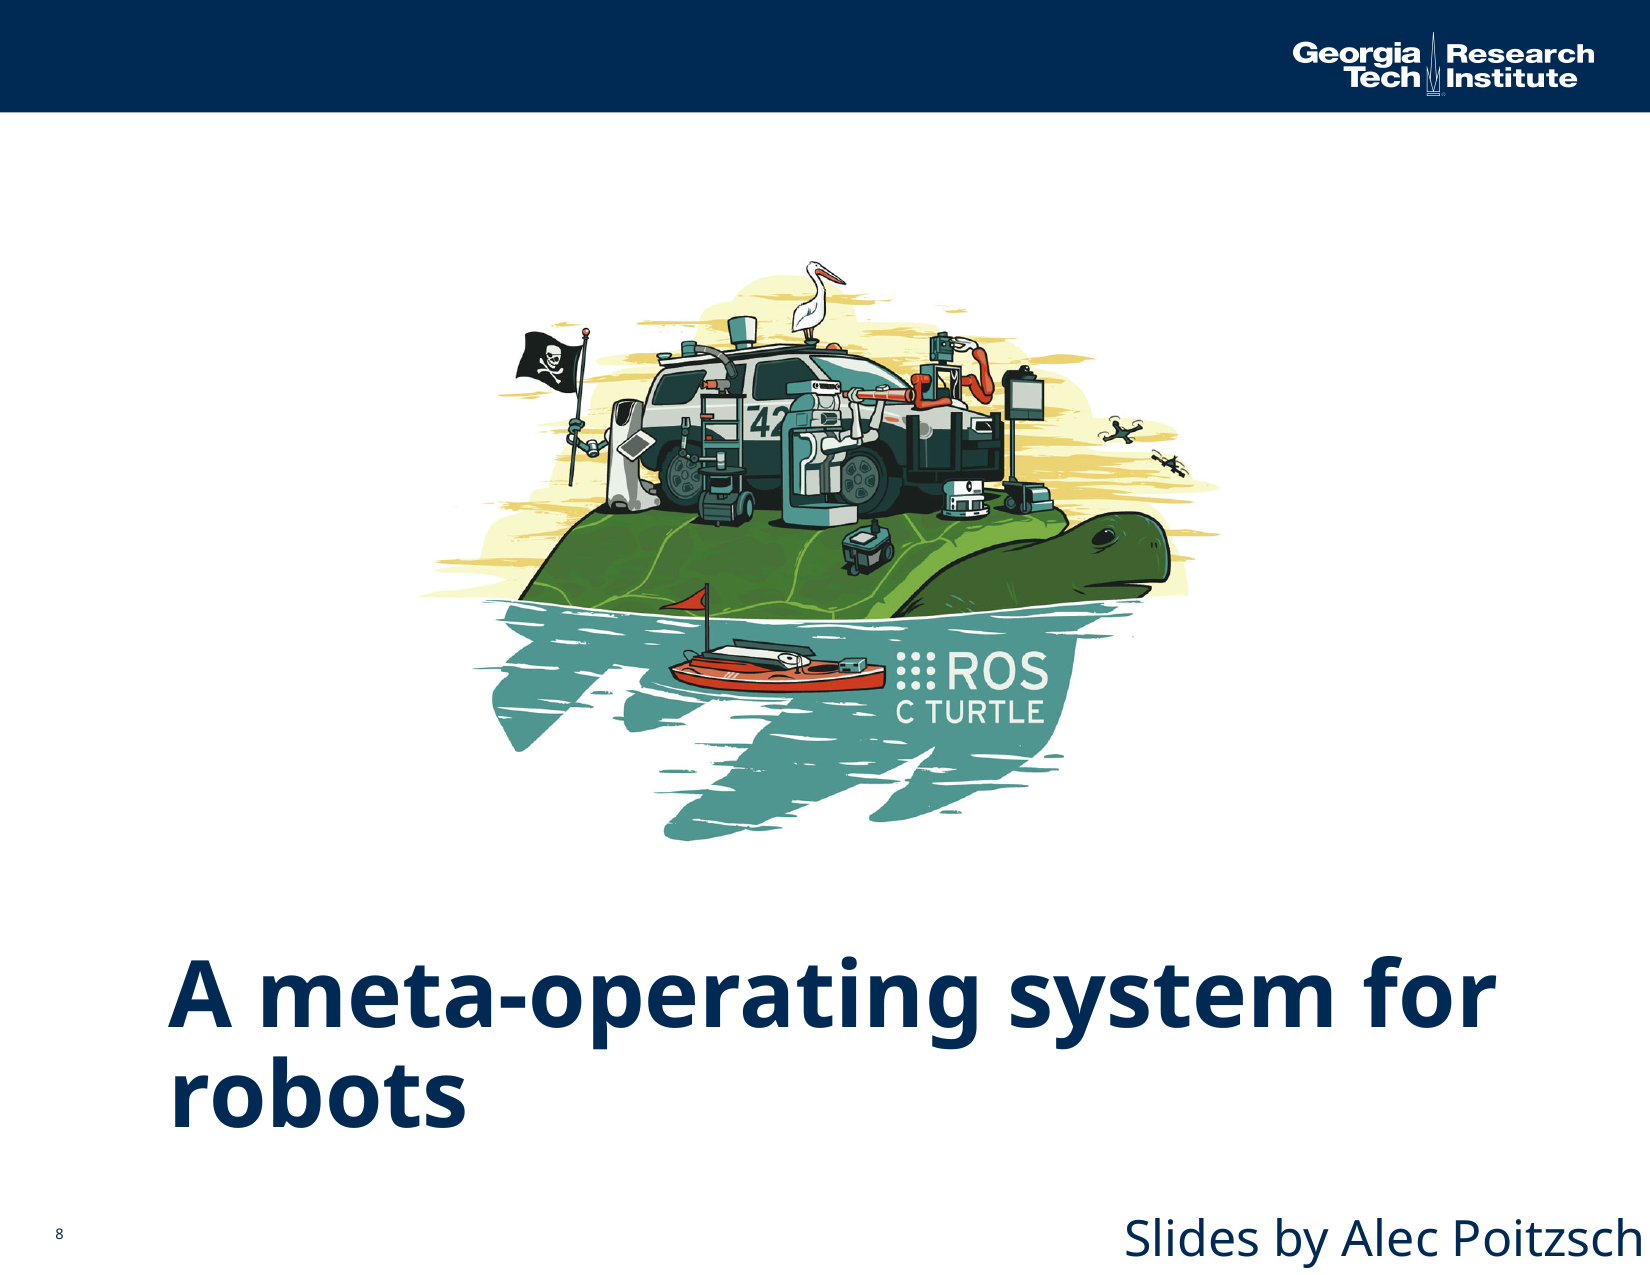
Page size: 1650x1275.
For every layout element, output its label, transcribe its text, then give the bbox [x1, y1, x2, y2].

picture [1293, 32, 1594, 96]
text_box Slides by Alec Poitzsch [1109, 1199, 1650, 1274]
title A meta-operating system for robots [153, 769, 1577, 1156]
picture [416, 253, 1228, 848]
